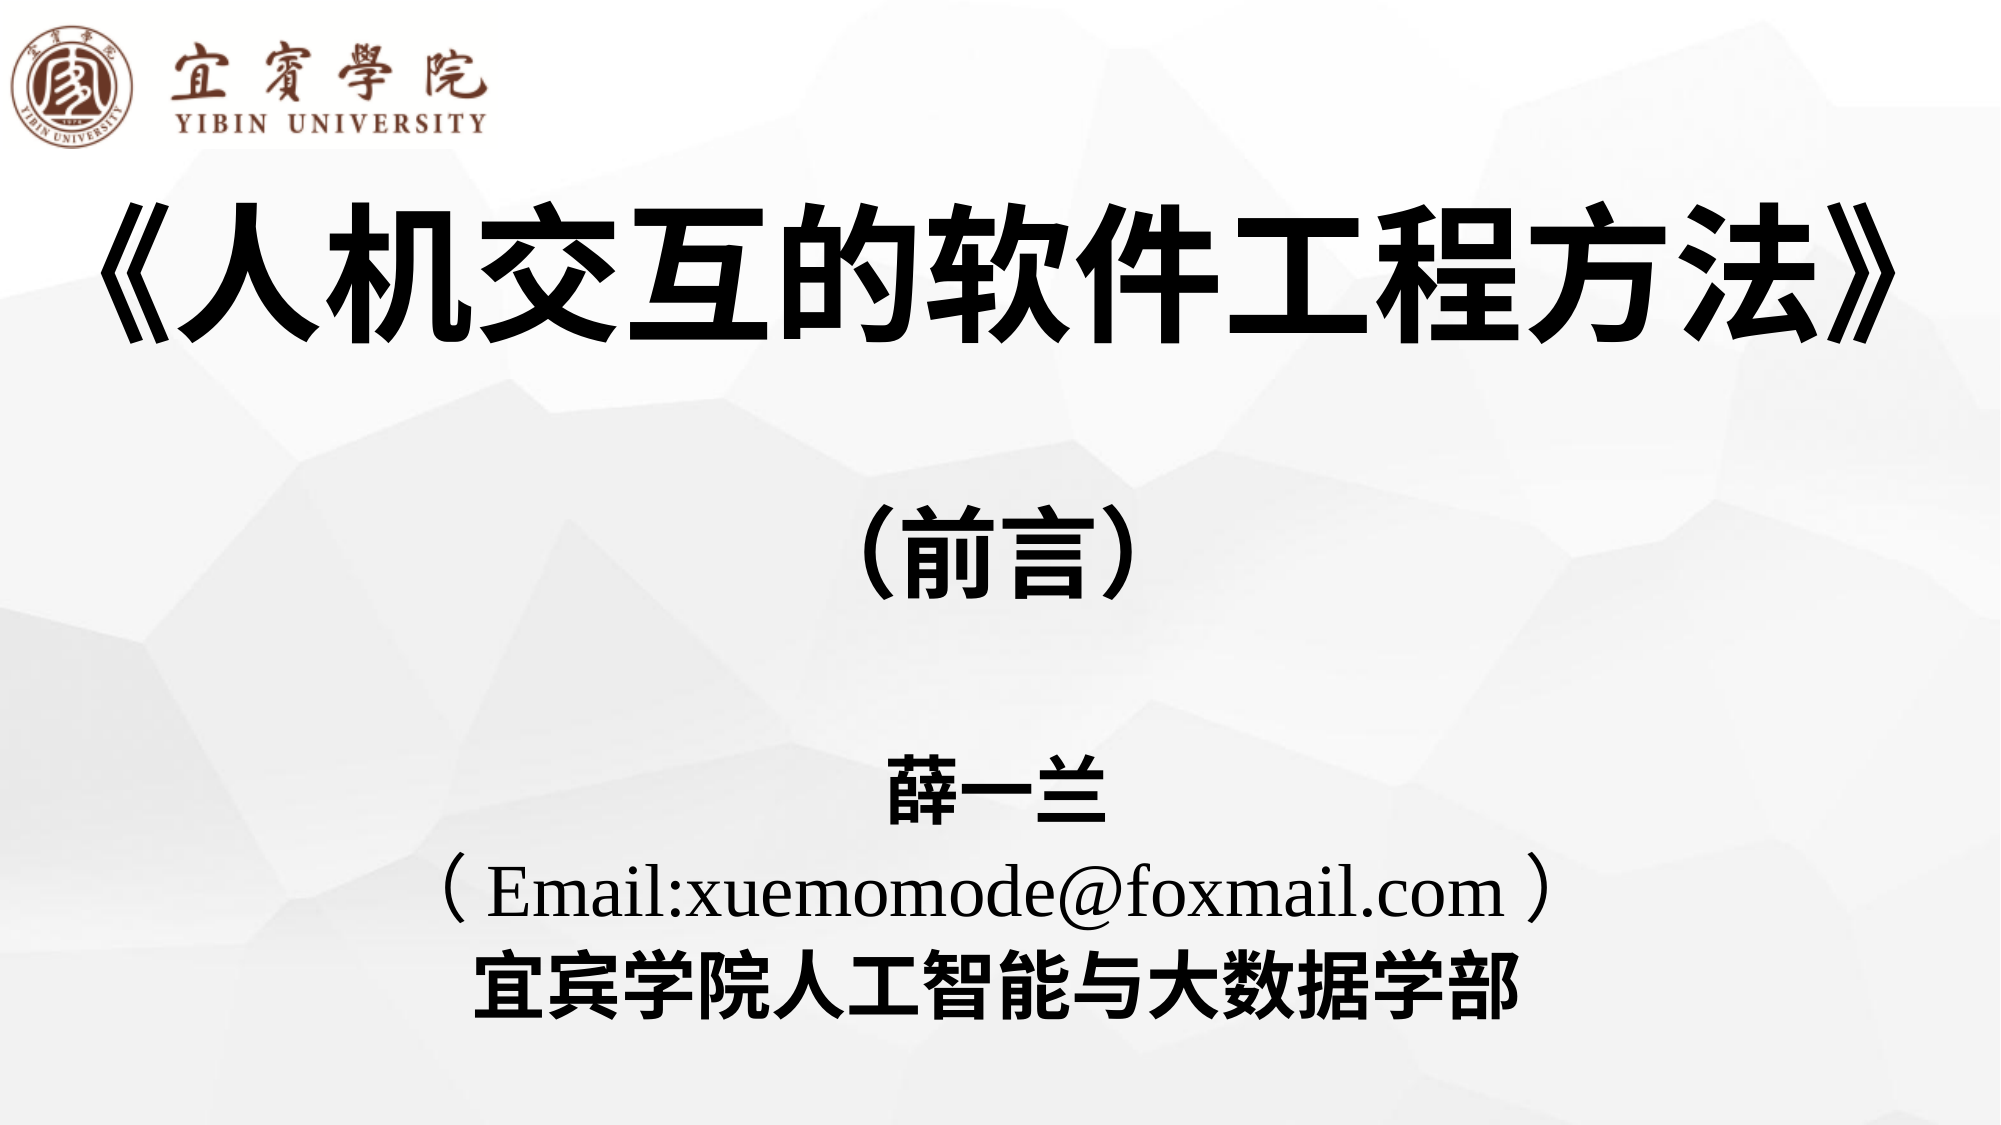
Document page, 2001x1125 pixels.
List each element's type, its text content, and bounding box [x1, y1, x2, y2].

picture [0, 0, 2001, 1125]
text_box 《人机交互的软件工程方法》 [0, 172, 1998, 368]
text_box 薛一兰 （Email:xuemomode@foxmail.com） 宜宾学院人工智能与大数据学部 [0, 727, 1999, 1037]
text_box （前言） [0, 483, 1998, 618]
